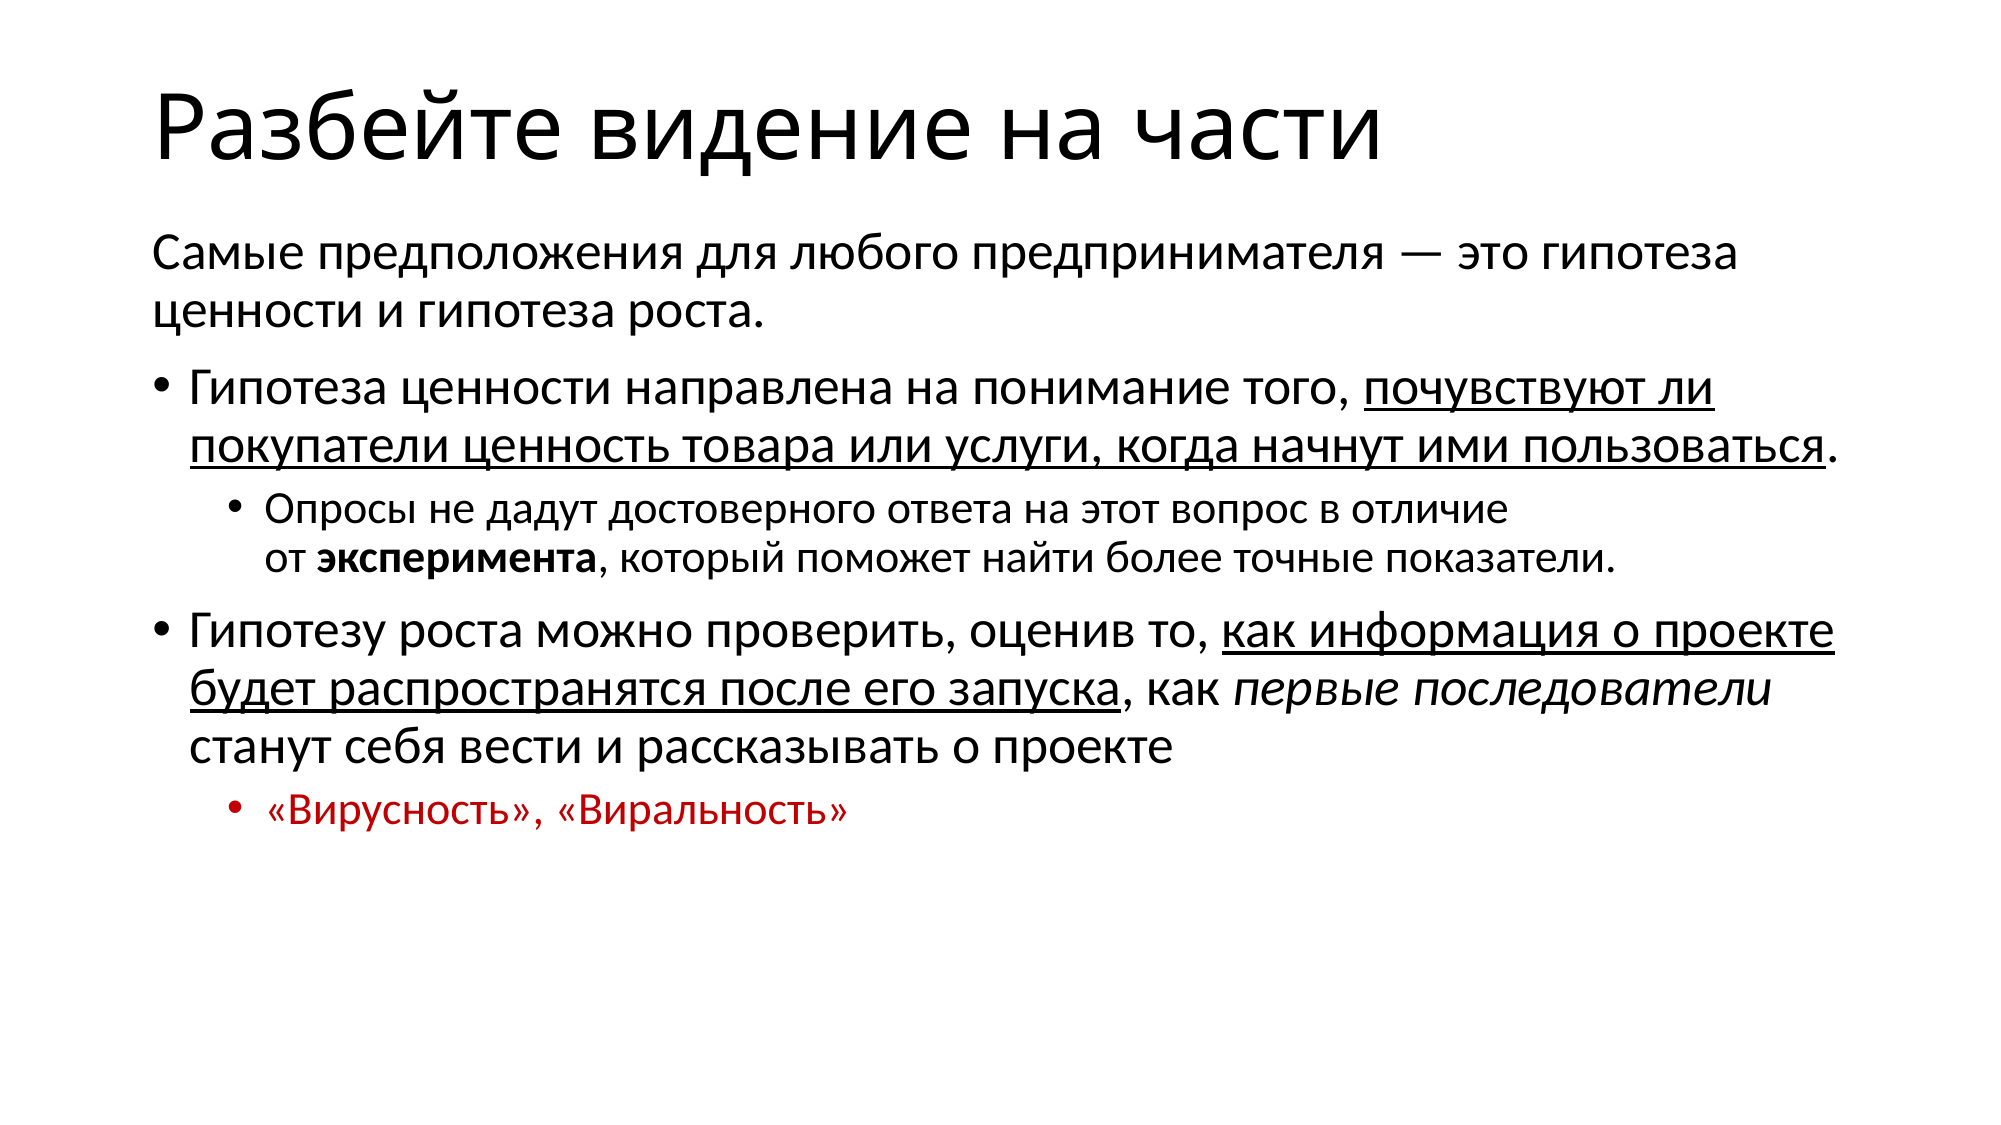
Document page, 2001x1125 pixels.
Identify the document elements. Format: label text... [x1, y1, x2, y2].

list Самые предположения для любого предпринимателя — это гипотеза ценности и гипотеза роста. Гипотеза ценности направлена на понимание того, почувствуют ли покупатели ценность товара или услуги, когда начнут ими пользоваться. Опросы не дадут достоверного ответа на этот вопрос в отличие от эксперимента, который поможет найти более точные показатели. Гипотезу роста можно проверить, оценив то, как информация о проекте будет распространятся после его запуска, как первые последователи станут себя вести и рассказывать о проекте «Вирусность», «Виральность» [137, 216, 1863, 894]
title Разбейте видение на части [137, 59, 1863, 200]
